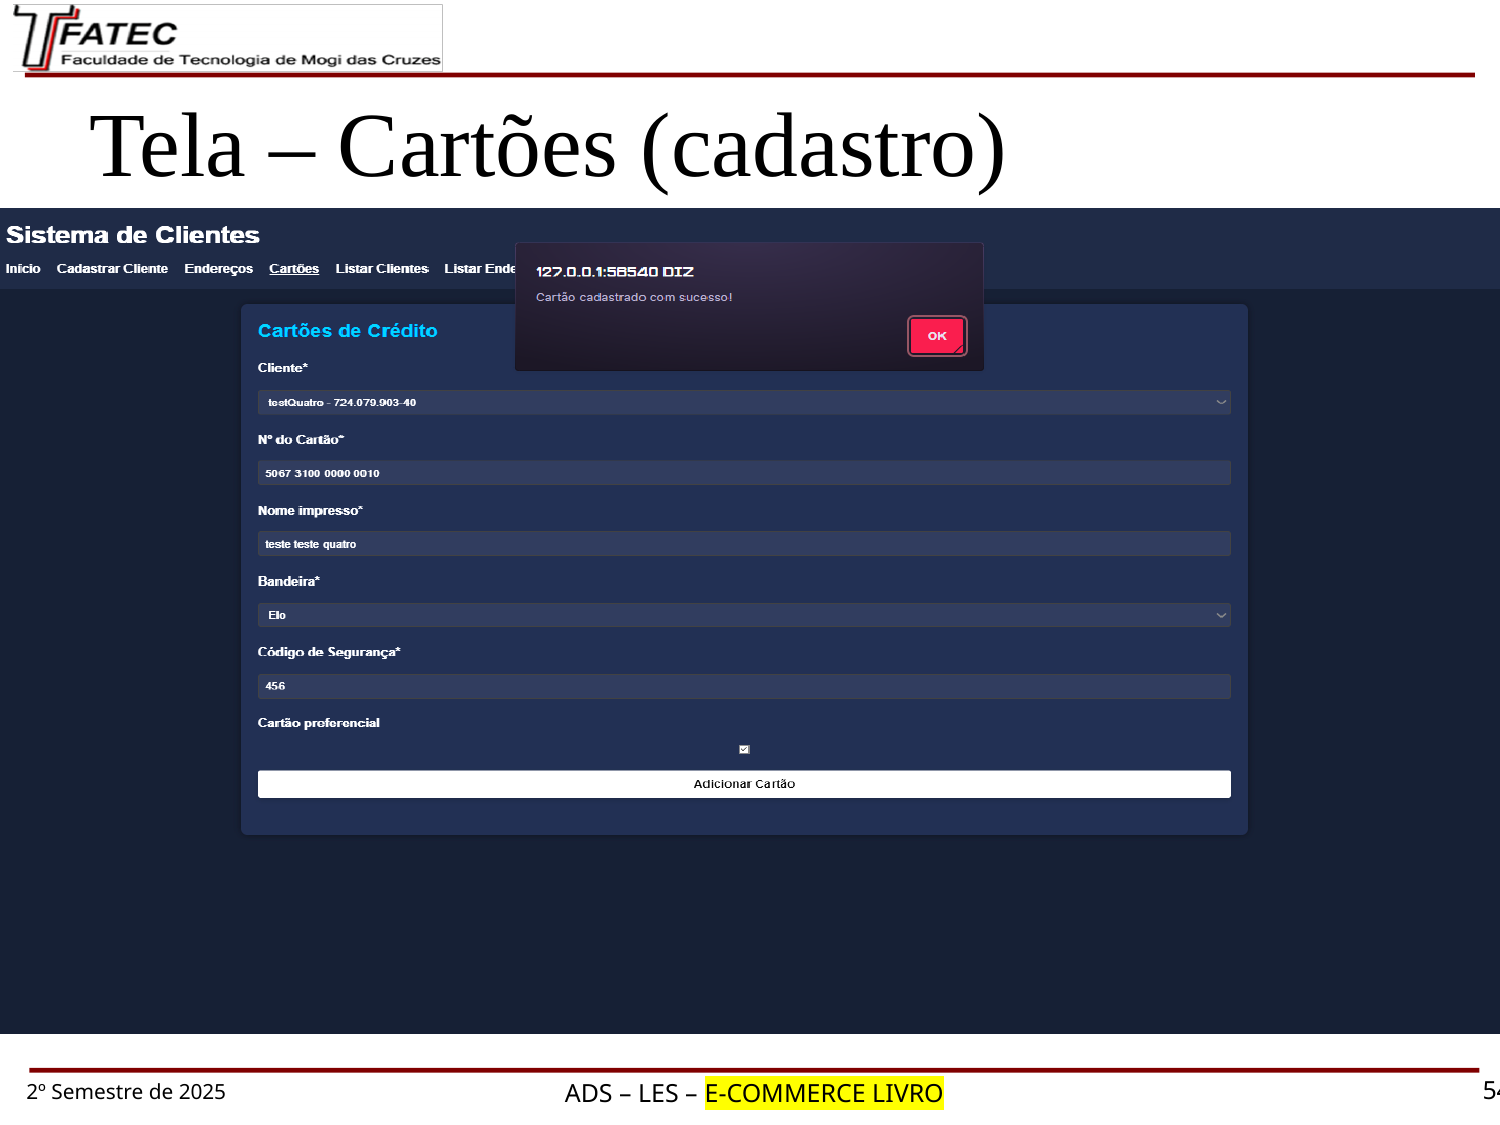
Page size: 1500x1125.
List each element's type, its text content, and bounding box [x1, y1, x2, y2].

picture [12, 4, 443, 72]
title Tela – Cartões (cadastro) [75, 77, 1425, 206]
picture [0, 207, 1500, 1034]
